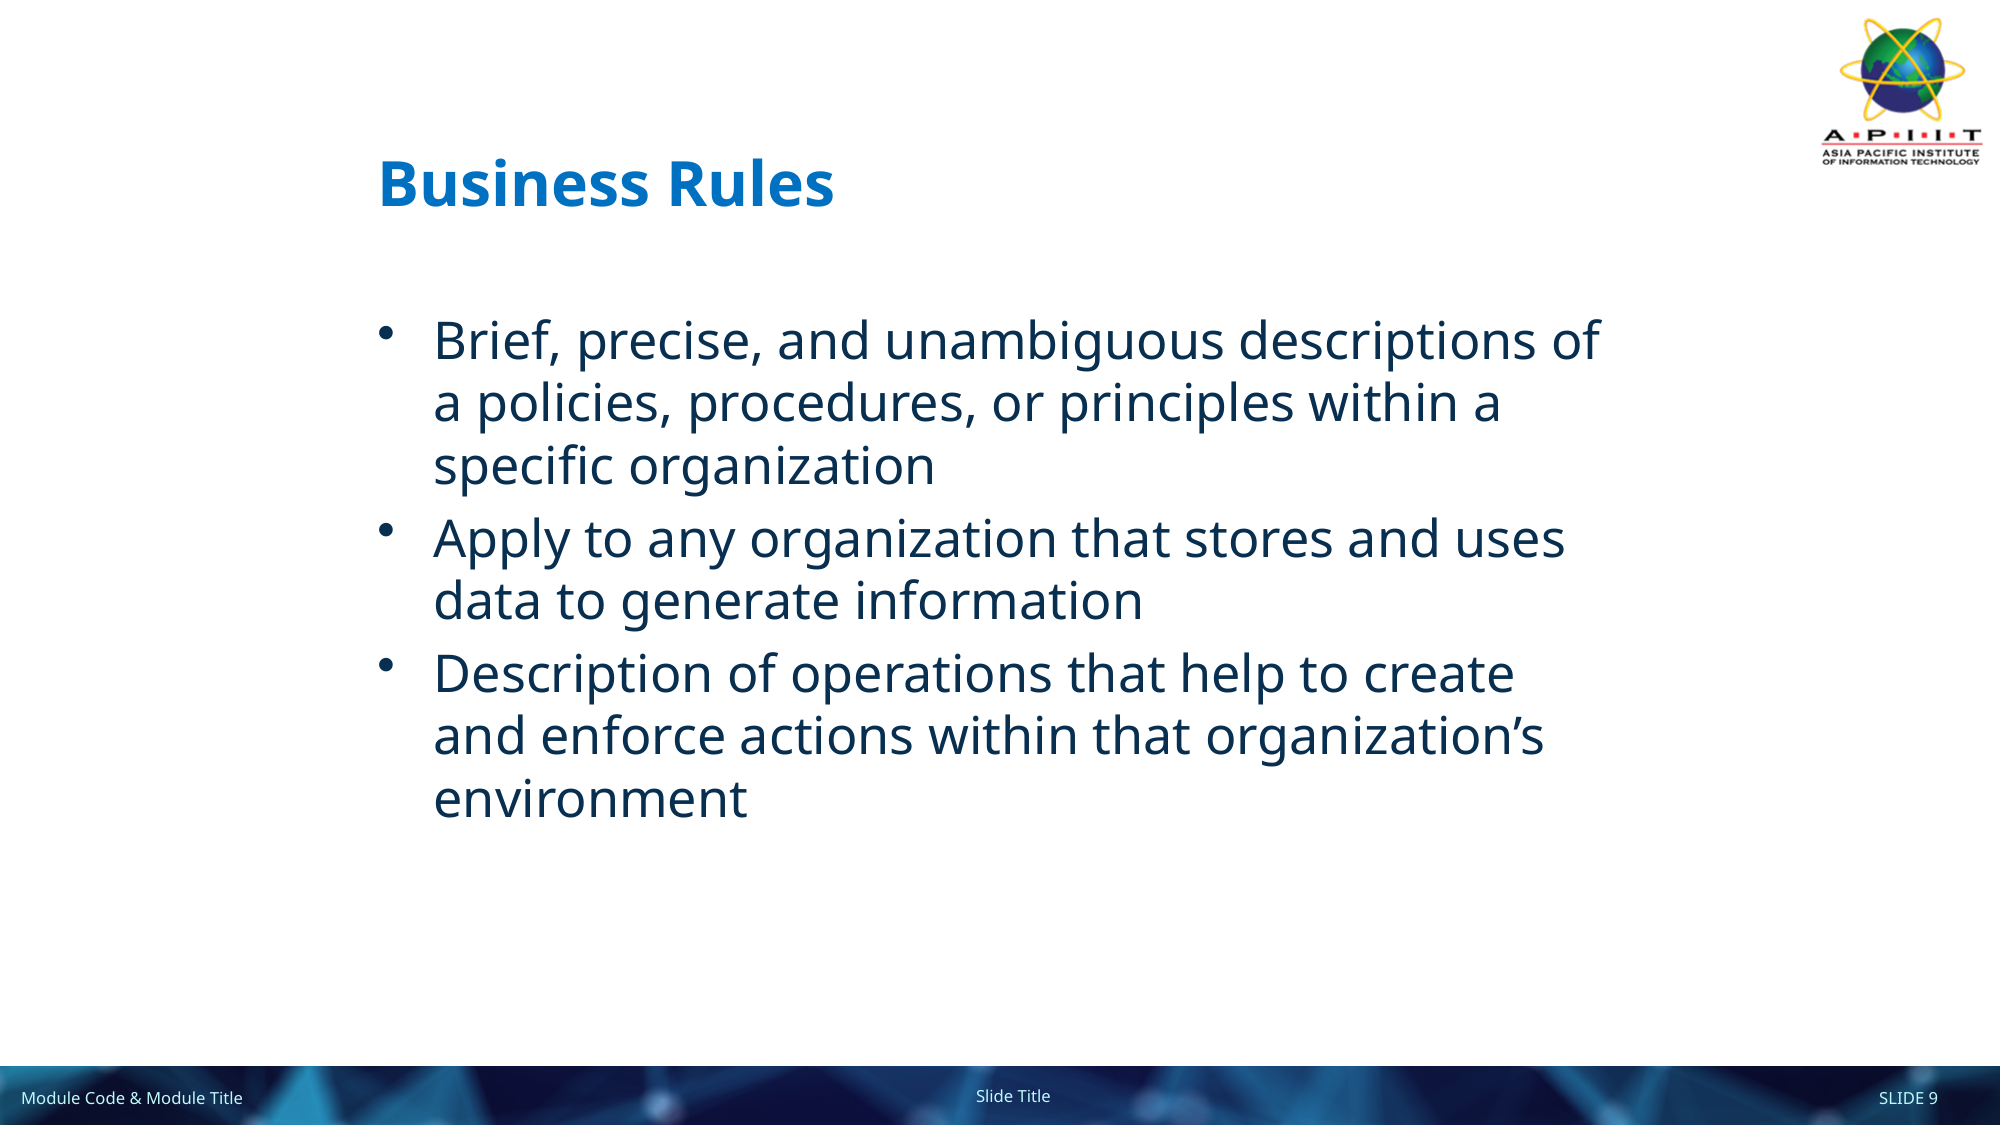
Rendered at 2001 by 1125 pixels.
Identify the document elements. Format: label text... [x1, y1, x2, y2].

picture [0, 1066, 2000, 1125]
picture [1803, 0, 2000, 182]
list Brief, precise, and unambiguous descriptions of a policies, procedures, or principles within a specific organization Apply to any organization that stores and uses data to generate information Description of operations that help to create and enforce actions within that organization’s environment [362, 299, 1638, 975]
title Business Rules [362, 87, 1638, 275]
